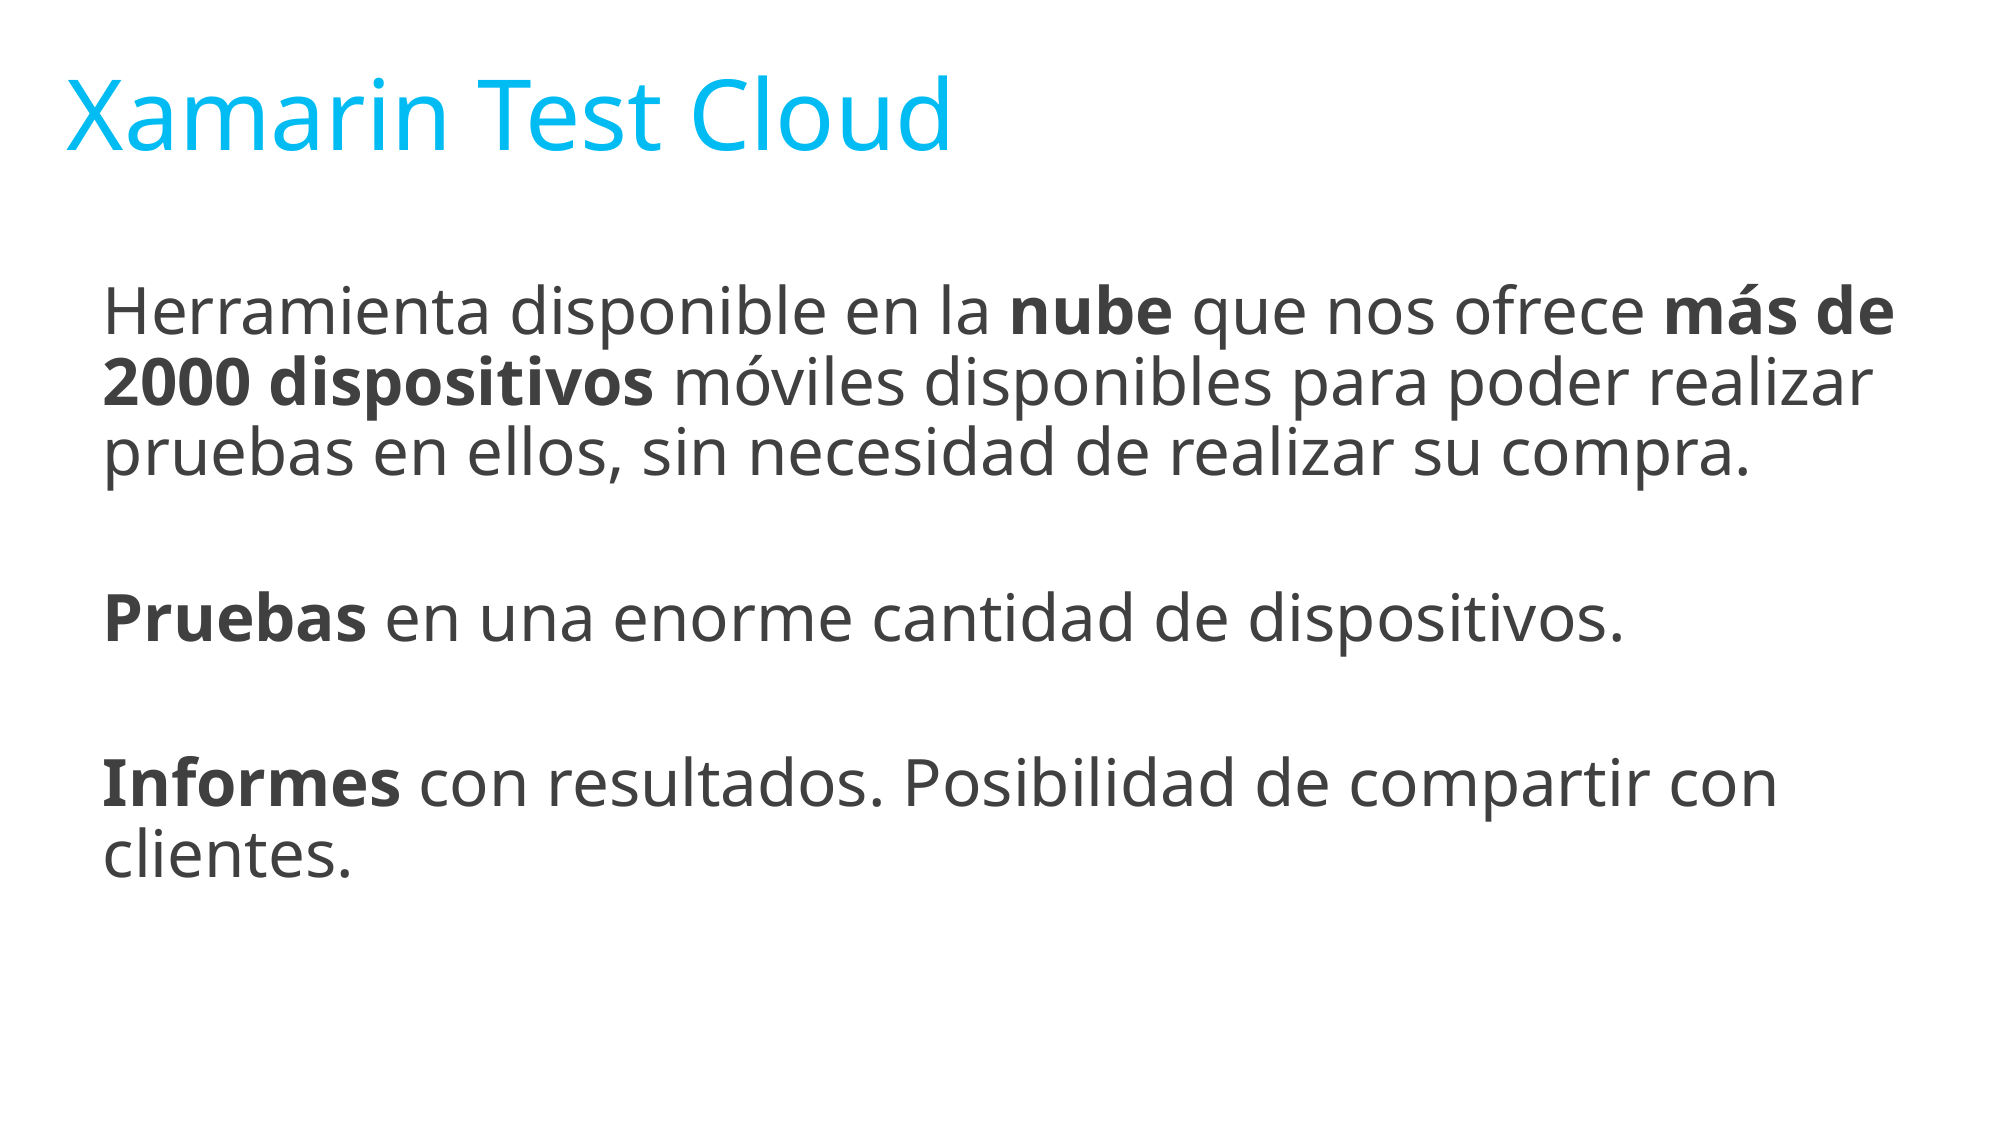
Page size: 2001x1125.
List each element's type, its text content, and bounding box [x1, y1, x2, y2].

title Xamarin Test Cloud [44, 47, 1957, 196]
text_box Herramienta disponible en la nube que nos ofrece más de 2000 dispositivos móviles disponibles para poder realizar pruebas en ellos, sin necesidad de realizar su compra. Pruebas en una enorme cantidad de dispositivos. Informes con resultados. Posibilidad de compartir con clientes. [73, 254, 1947, 915]
